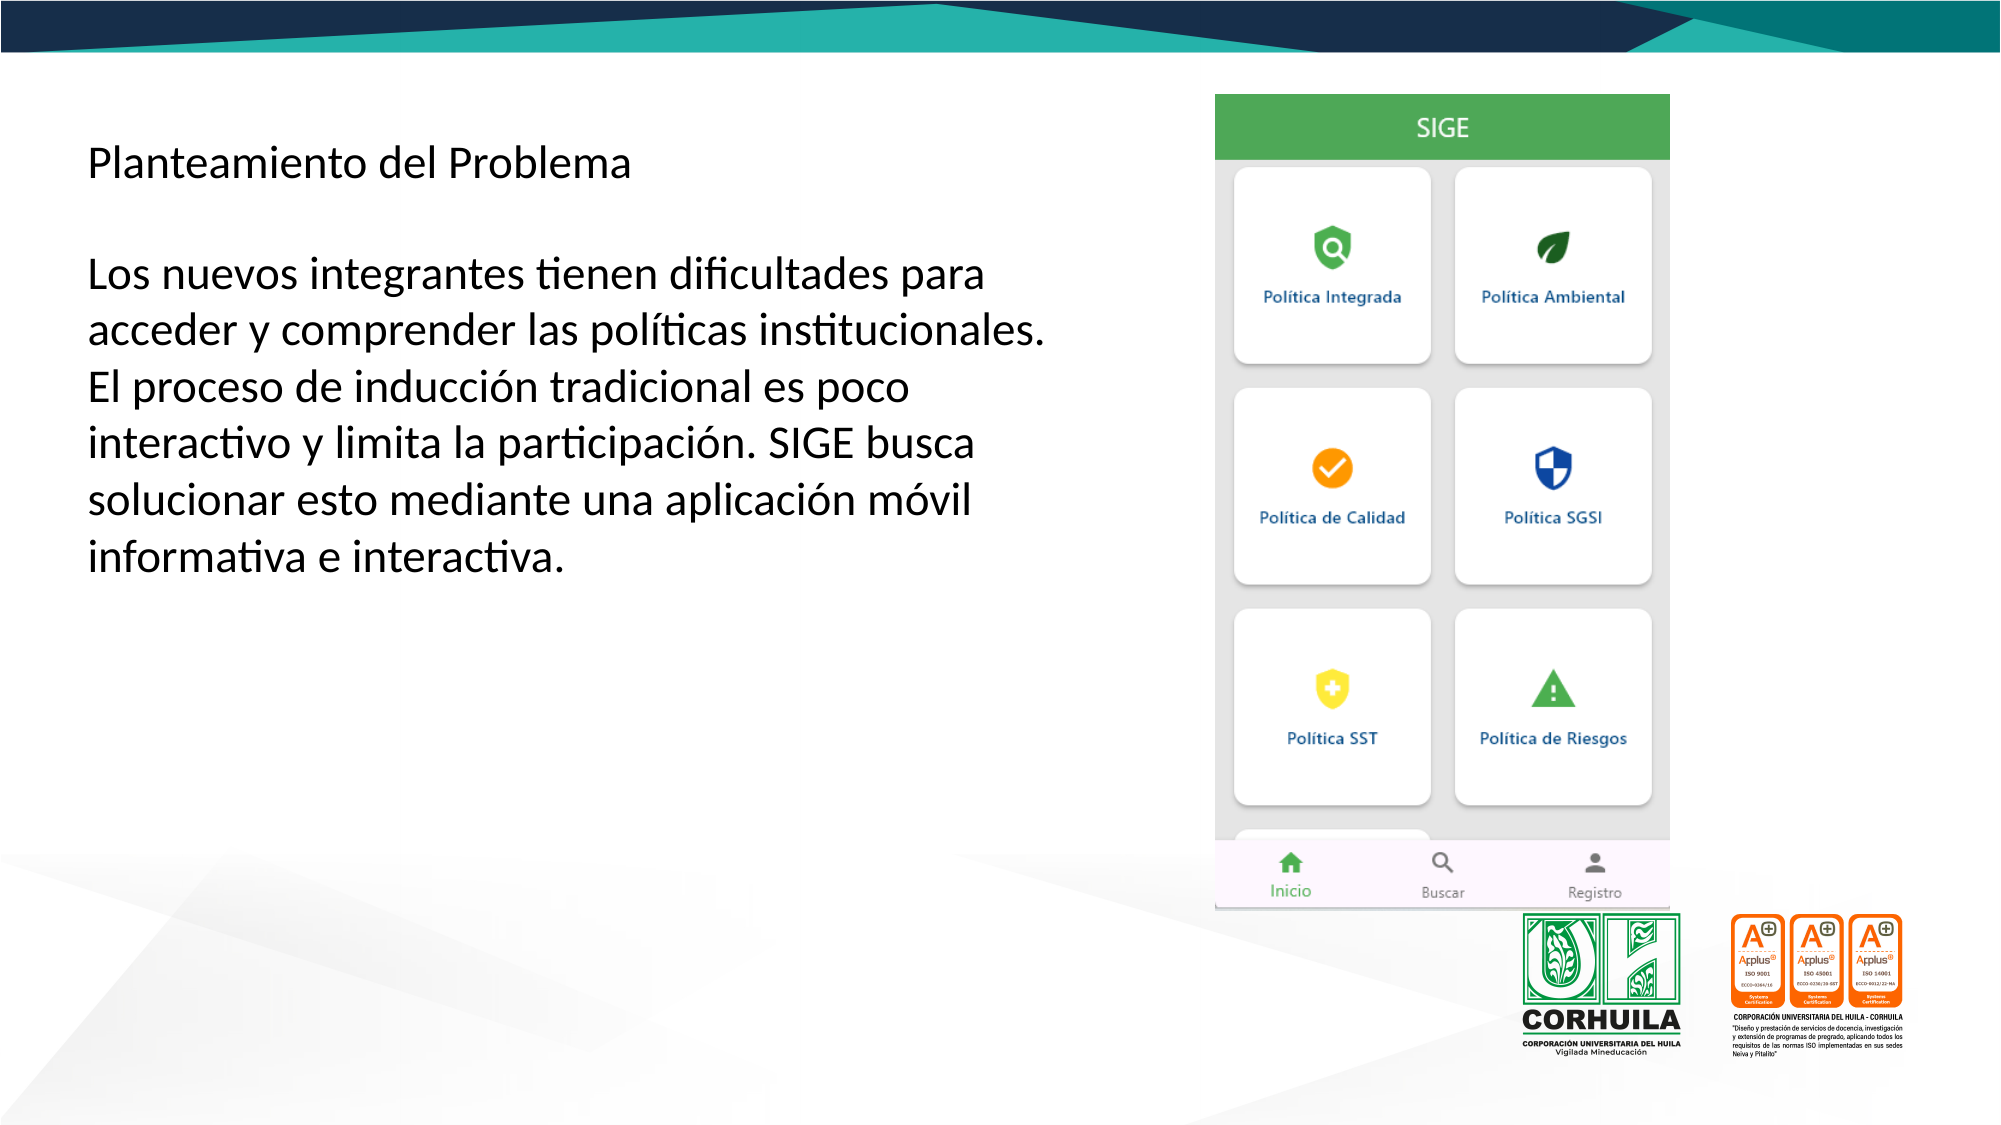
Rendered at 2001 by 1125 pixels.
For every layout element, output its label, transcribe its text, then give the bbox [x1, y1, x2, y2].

text_box Planteamiento del Problema [72, 124, 1074, 196]
text_box Los nuevos integrantes tienen dificultades para acceder y comprender las políticas institucionales. El proceso de inducción tradicional es poco interactivo y limita la participación. SIGE busca solucionar esto mediante una aplicación móvil informativa e interactiva. [72, 234, 1074, 589]
picture [0, 0, 2000, 1125]
